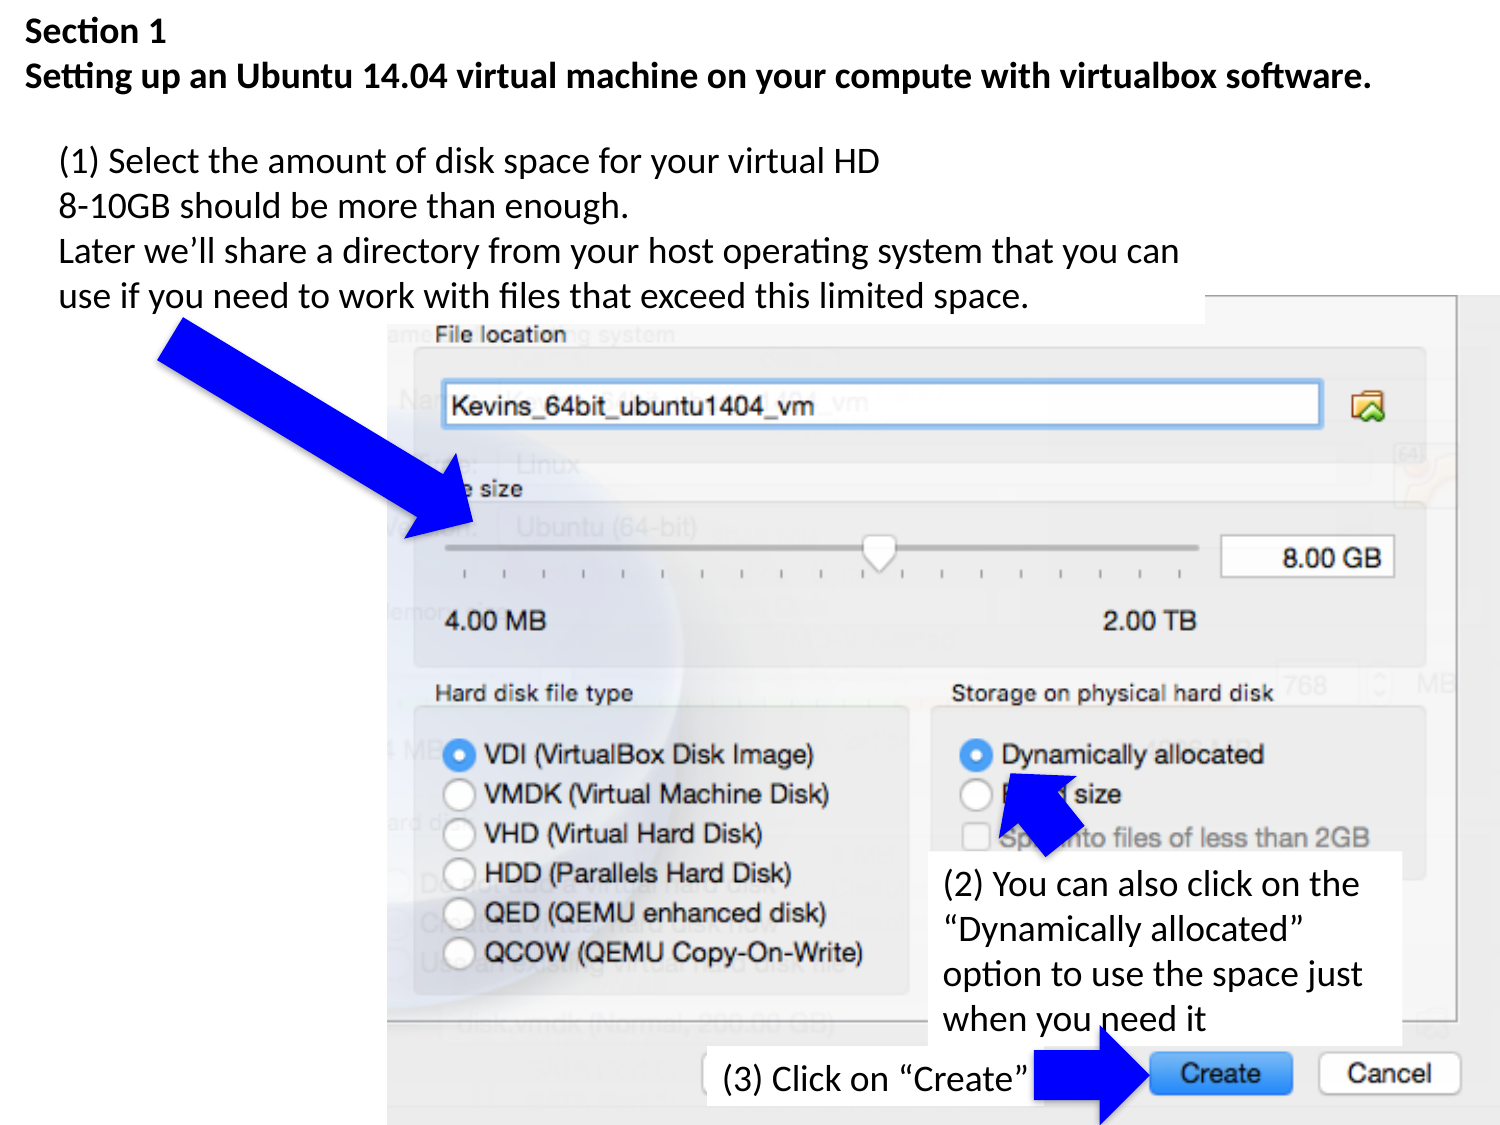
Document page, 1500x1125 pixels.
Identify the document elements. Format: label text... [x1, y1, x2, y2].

text_box [156, 316, 382, 497]
text_box Section 1 Setting up an Ubuntu 14.04 virtual machine on your compute with virtualbox software. [10, 0, 1390, 104]
picture [387, 295, 1500, 1125]
text_box (1) Select the amount of disk space for your virtual HD 8-10GB should be more than enough. Later we’ll share a directory from your host operating system that you can use if you need to work with files that exceed this limited space. [43, 129, 1205, 324]
